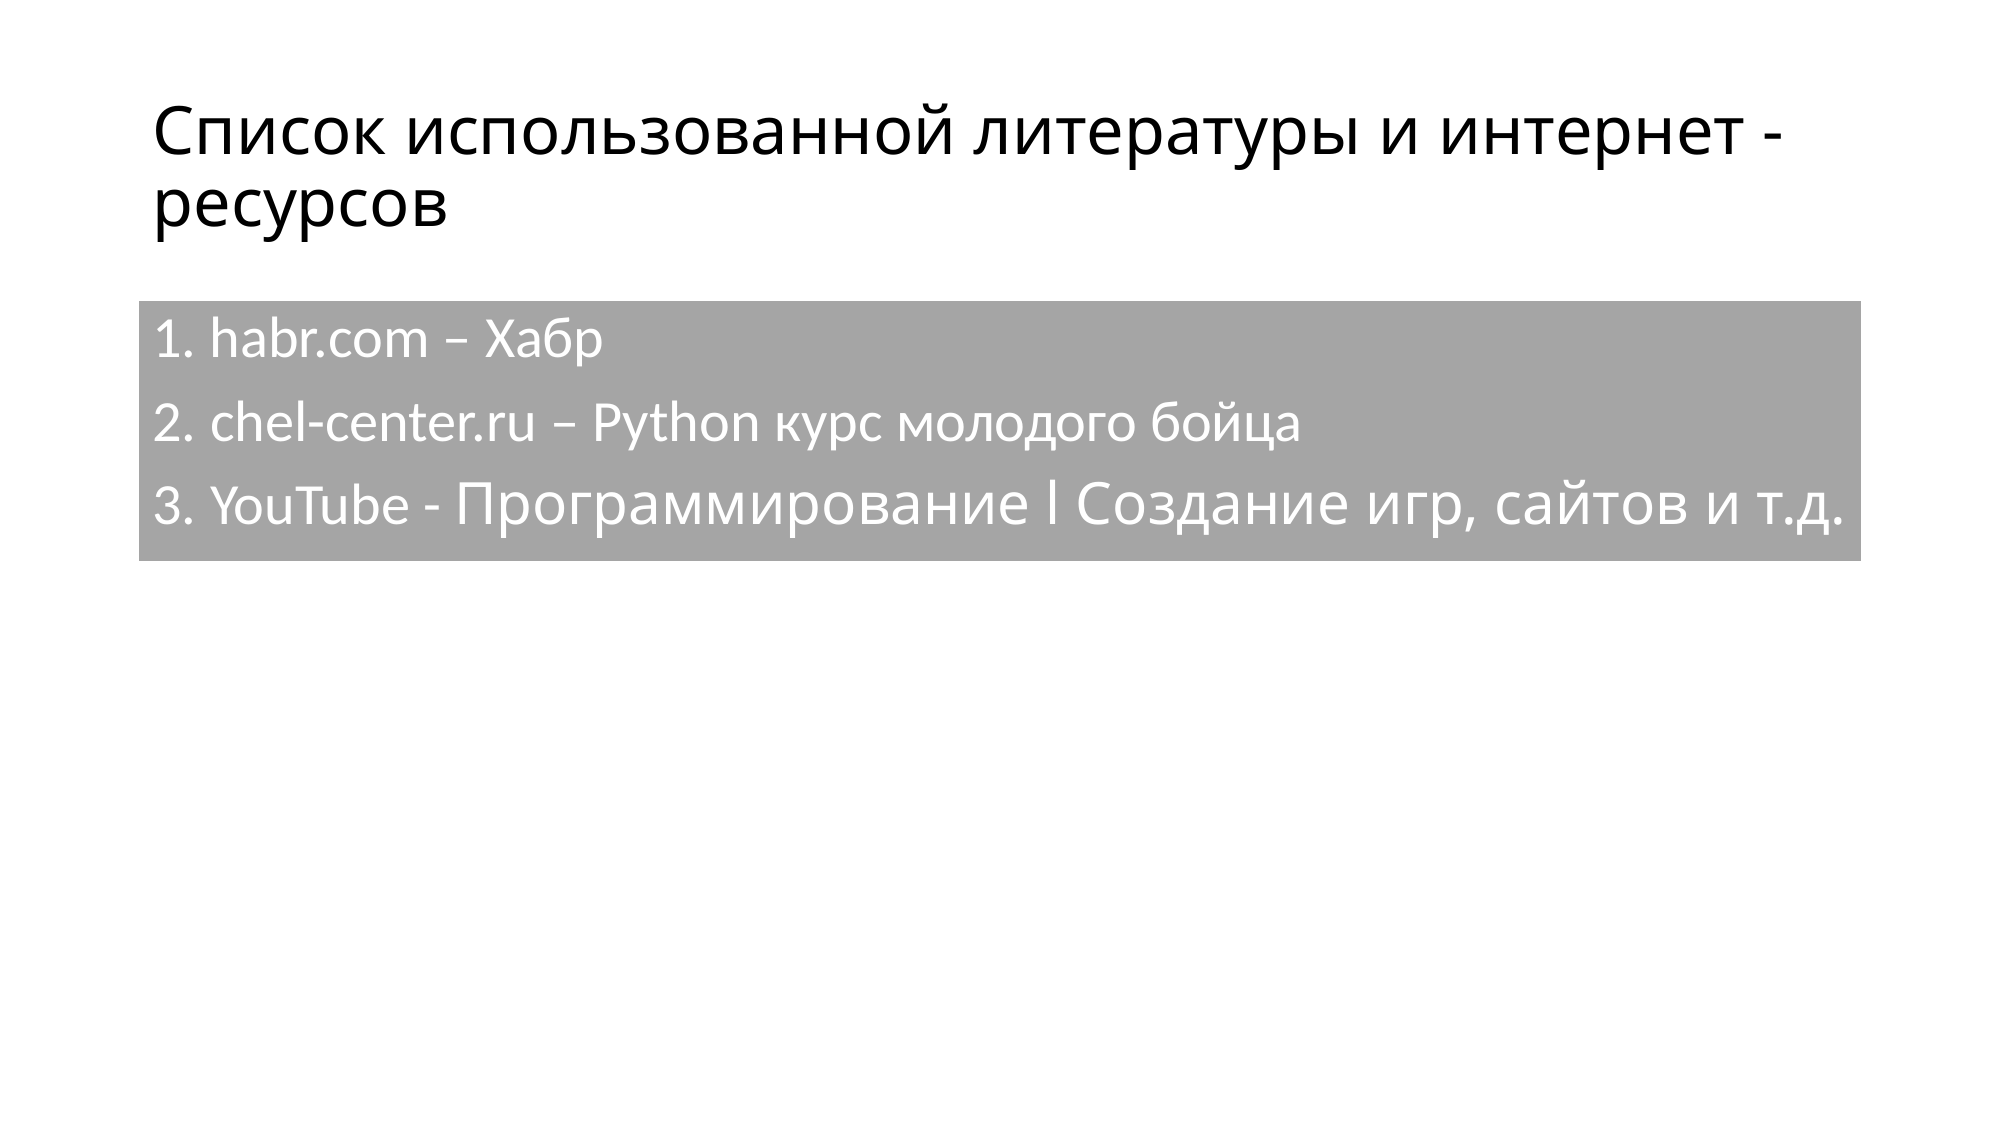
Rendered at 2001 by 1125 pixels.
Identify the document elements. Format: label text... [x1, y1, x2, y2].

title Список использованной литературы и интернет - ресурсов [137, 59, 1863, 278]
list 1. habr.com – Хабр 2. chel-center.ru – Python курс молодого бойца 3. YouTube - Программирование l Создание игр, сайтов и т.д. [136, 298, 1864, 564]
